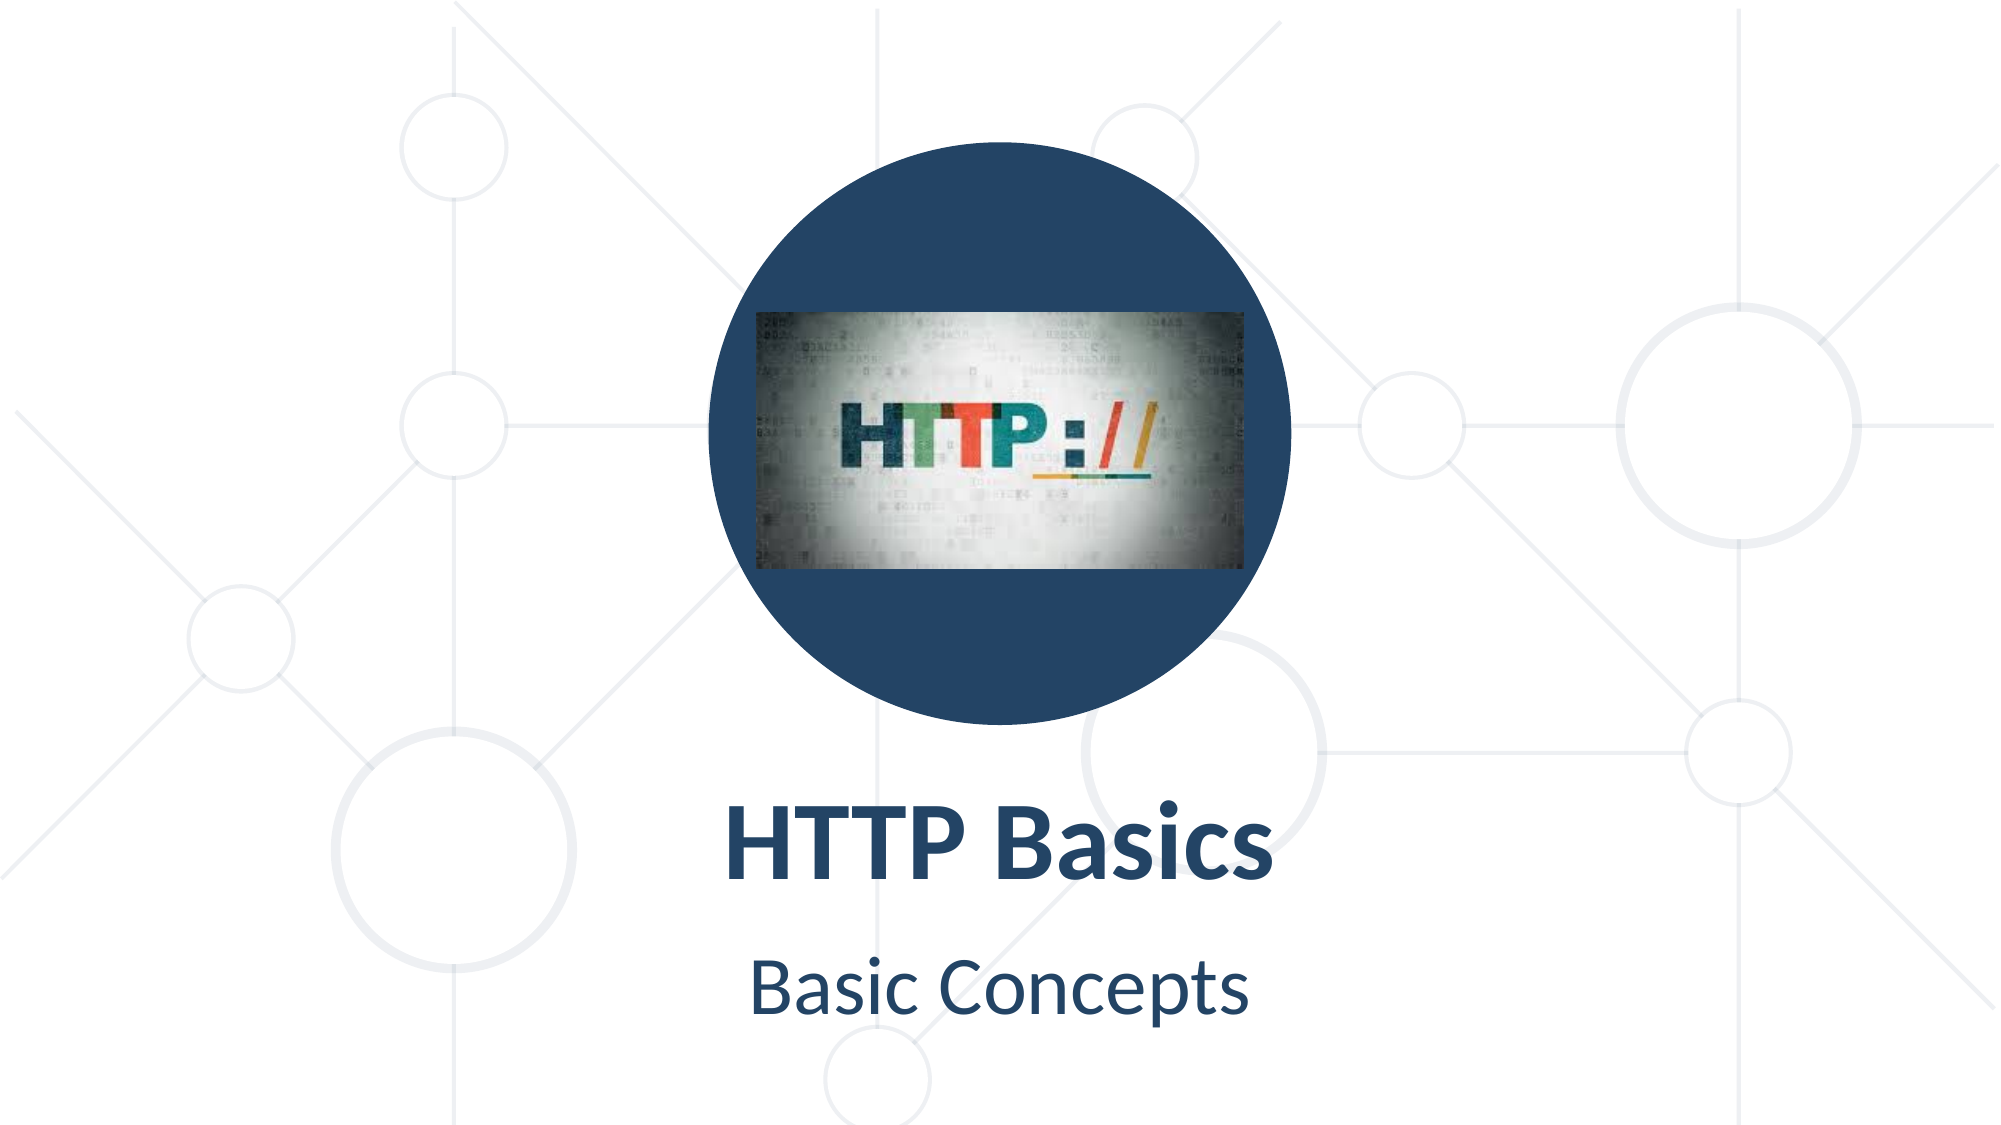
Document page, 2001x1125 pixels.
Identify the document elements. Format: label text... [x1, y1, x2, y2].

picture [755, 312, 1244, 570]
subtitle Basic Concepts [100, 916, 1900, 1043]
title HTTP Basics​ [100, 771, 1900, 898]
